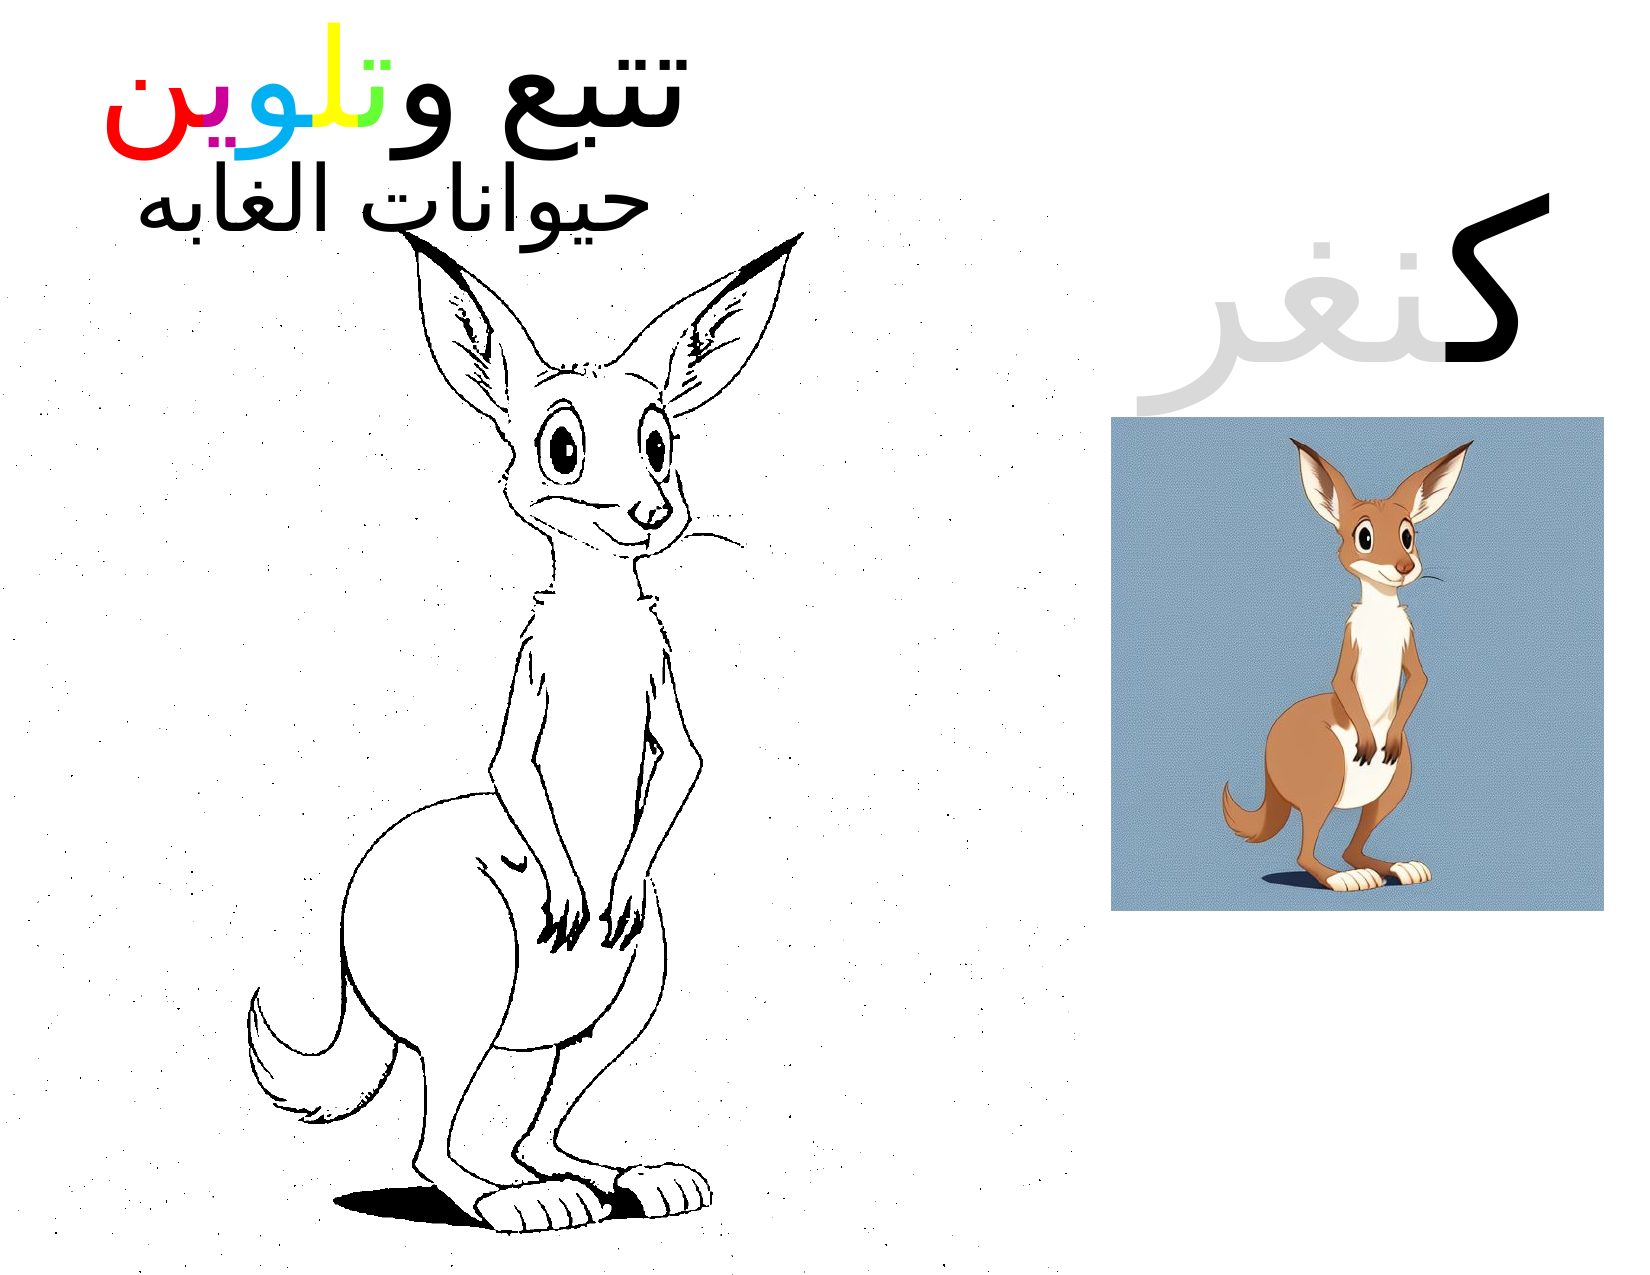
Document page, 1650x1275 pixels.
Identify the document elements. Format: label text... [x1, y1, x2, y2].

picture [0, 182, 1094, 1275]
picture [1111, 417, 1604, 911]
text_box كنغر [1045, 132, 1650, 415]
text_box حيوانات الغابه [10, 132, 779, 182]
text_box تتبع وتلوين [0, 0, 808, 162]
